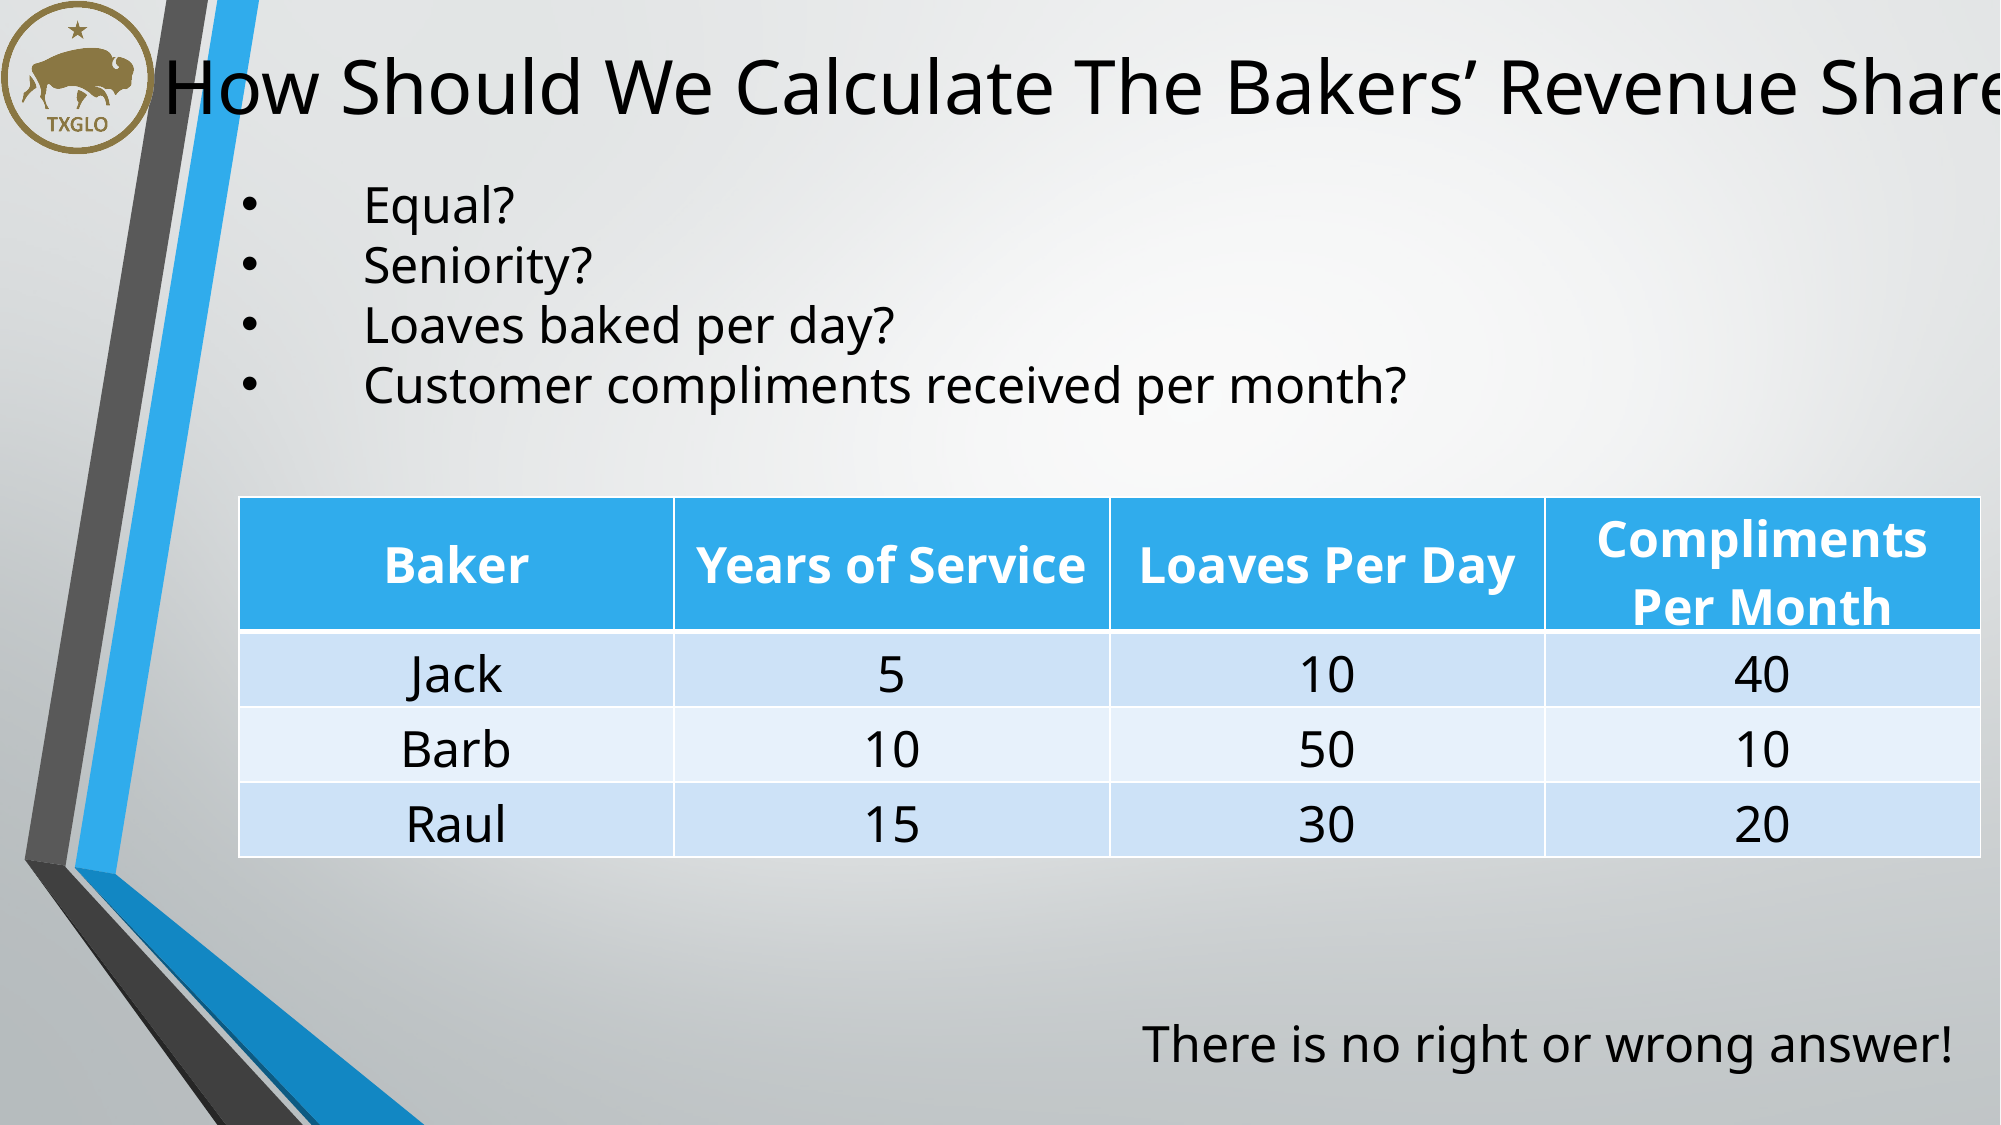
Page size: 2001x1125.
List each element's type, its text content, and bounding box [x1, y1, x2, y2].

table_cell 10 [675, 708, 1109, 781]
table_cell 50 [1111, 708, 1544, 781]
table_cell 5 [675, 634, 1109, 706]
table_cell Raul [240, 783, 673, 856]
table_header Compliments Per Month [1546, 498, 1980, 629]
text_box Equal? Seniority? Loaves baked per day? Customer compliments received per month? [226, 166, 1423, 421]
table_header Baker [240, 498, 673, 629]
picture [0, 0, 155, 156]
table_cell 30 [1111, 783, 1544, 856]
table_cell Barb [240, 708, 673, 781]
table_header Years of Service [675, 498, 1109, 629]
table_cell 15 [675, 783, 1109, 856]
table_header Loaves Per Day [1111, 498, 1544, 629]
text_box How Should We Calculate The Bakers’ Revenue Shares? [147, 32, 2000, 137]
table_cell 40 [1546, 634, 1980, 706]
text_box There is no right or wrong answer! [1128, 1005, 1970, 1081]
table_cell Jack [240, 634, 673, 706]
table_cell 10 [1111, 634, 1544, 706]
table_cell 10 [1546, 708, 1980, 781]
table_cell 20 [1546, 783, 1980, 856]
